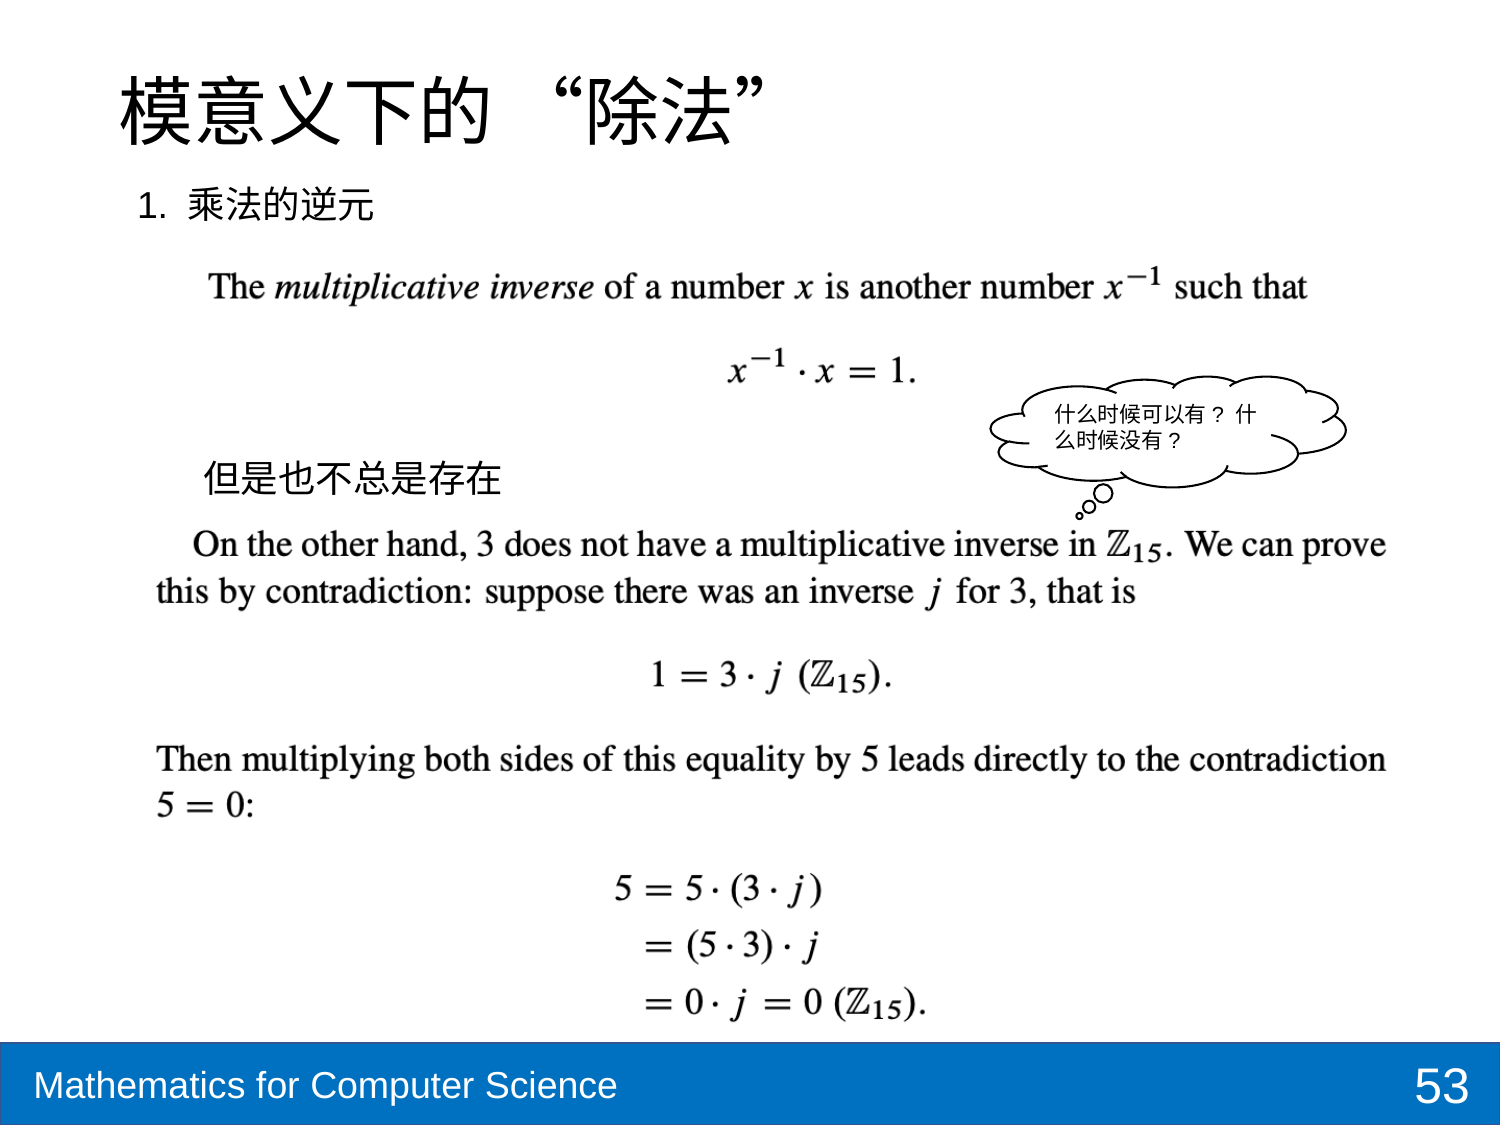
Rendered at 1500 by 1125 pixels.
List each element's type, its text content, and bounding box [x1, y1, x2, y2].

text_box 什么时候可以有? 什么时候没有? [989, 420, 1347, 489]
text_box 1. 乘法的逆元 [122, 173, 391, 234]
text_box 但是也不总是存在 [188, 447, 519, 508]
picture [127, 508, 1420, 1029]
title 模意义下的 “除法” [103, 59, 1397, 171]
text_box 什么时候可以有? 什么时候没有? [1081, 483, 1114, 508]
slide_number 53 [1147, 1054, 1485, 1114]
picture [181, 244, 1346, 420]
